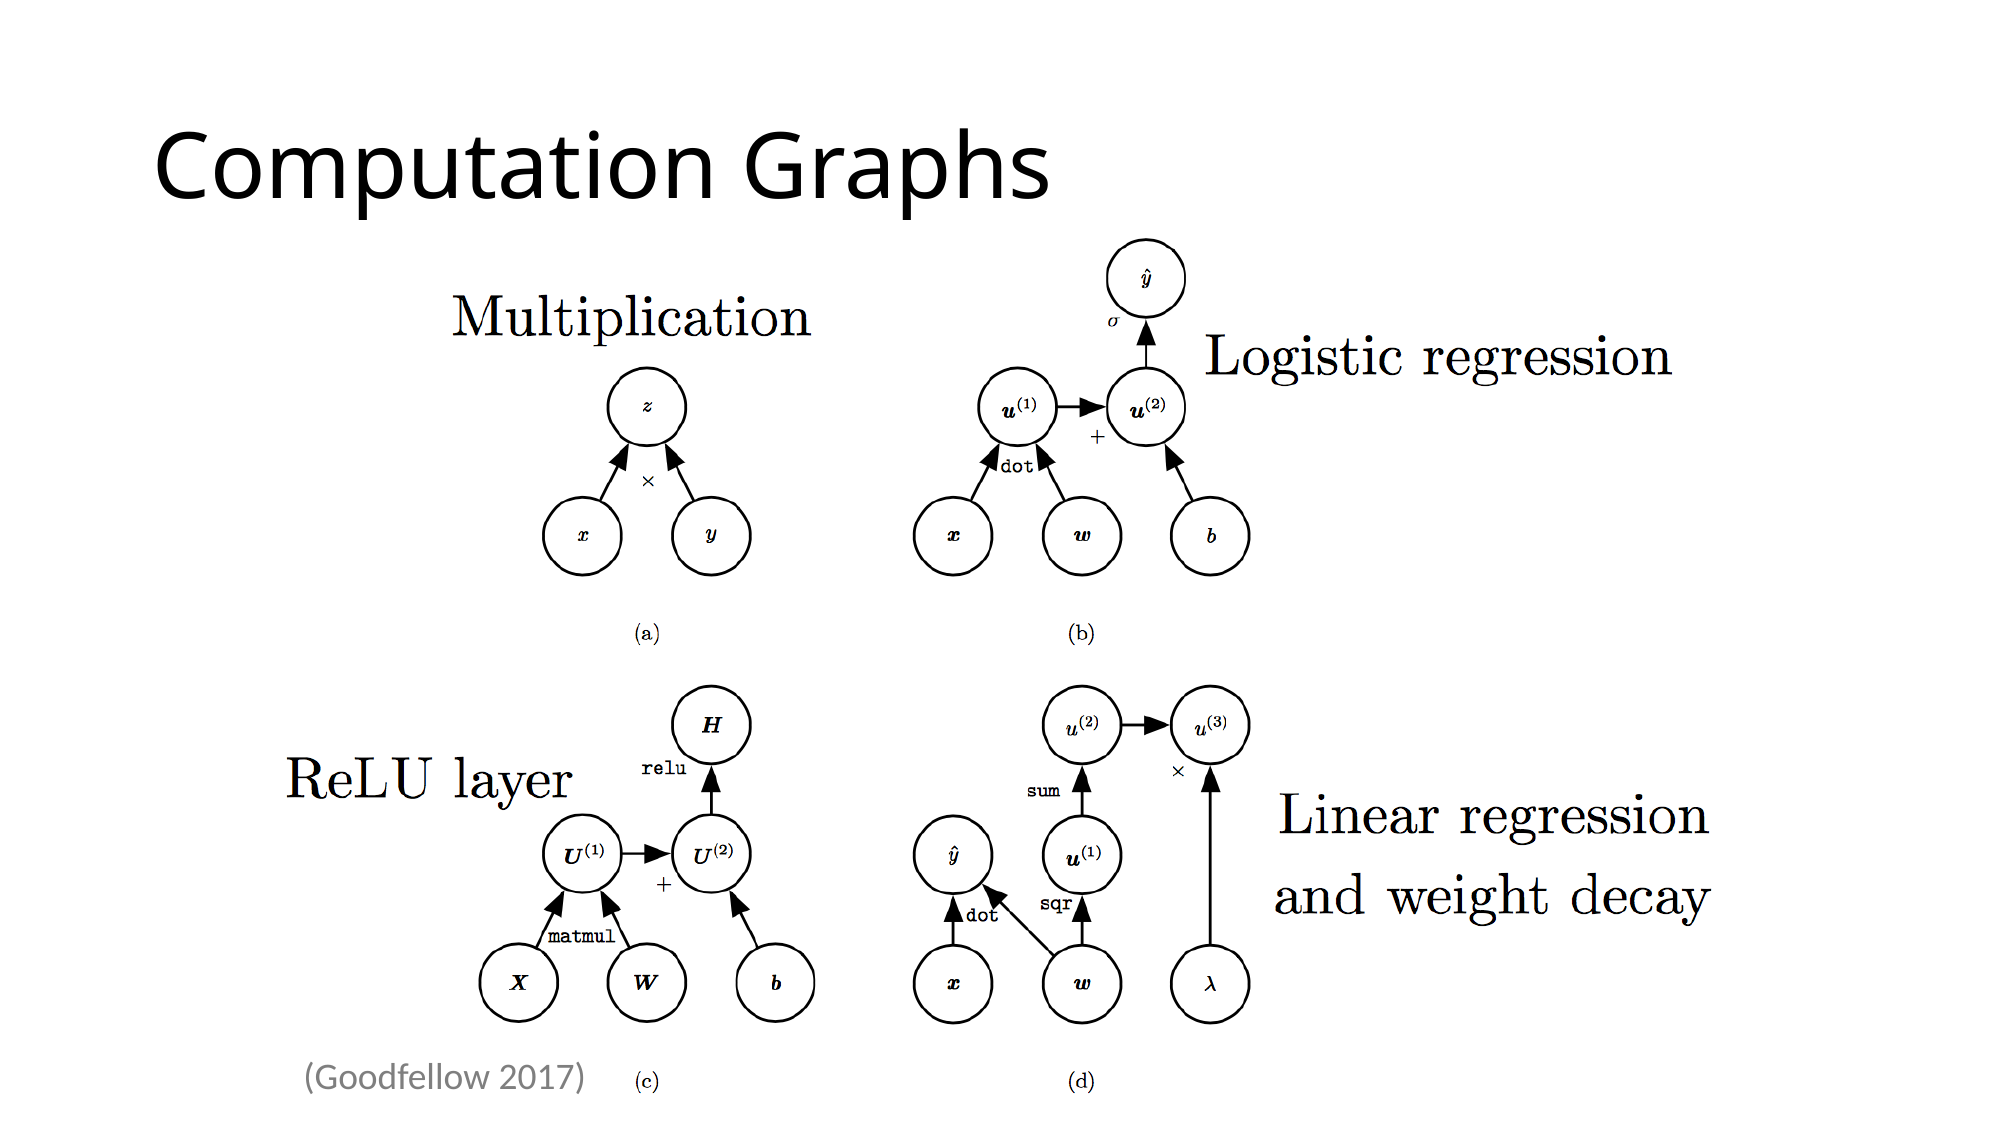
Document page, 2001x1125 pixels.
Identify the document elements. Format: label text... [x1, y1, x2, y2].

picture [249, 229, 1750, 1106]
title Computation Graphs [137, 59, 1863, 278]
